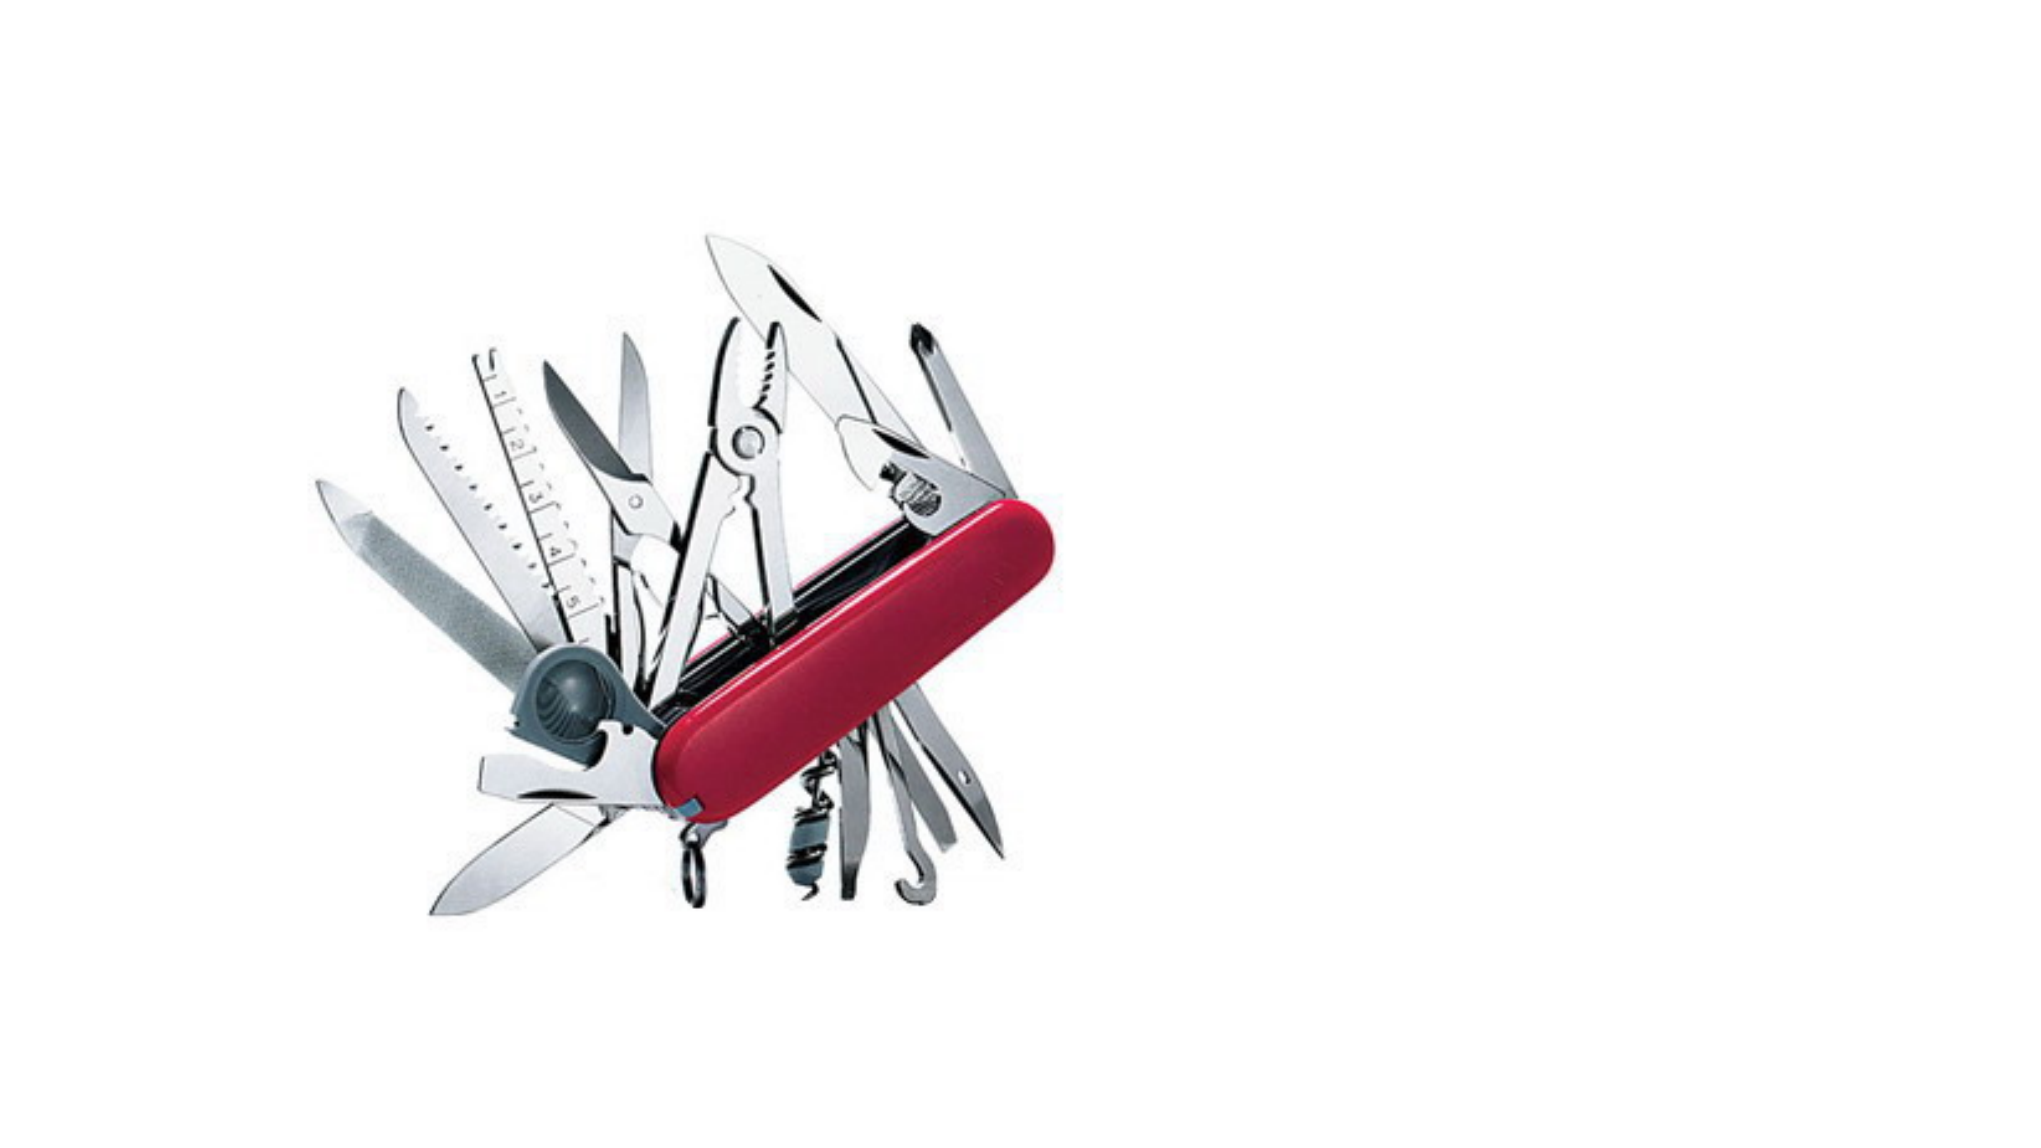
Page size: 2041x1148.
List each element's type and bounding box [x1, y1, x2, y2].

picture [269, 216, 1138, 961]
